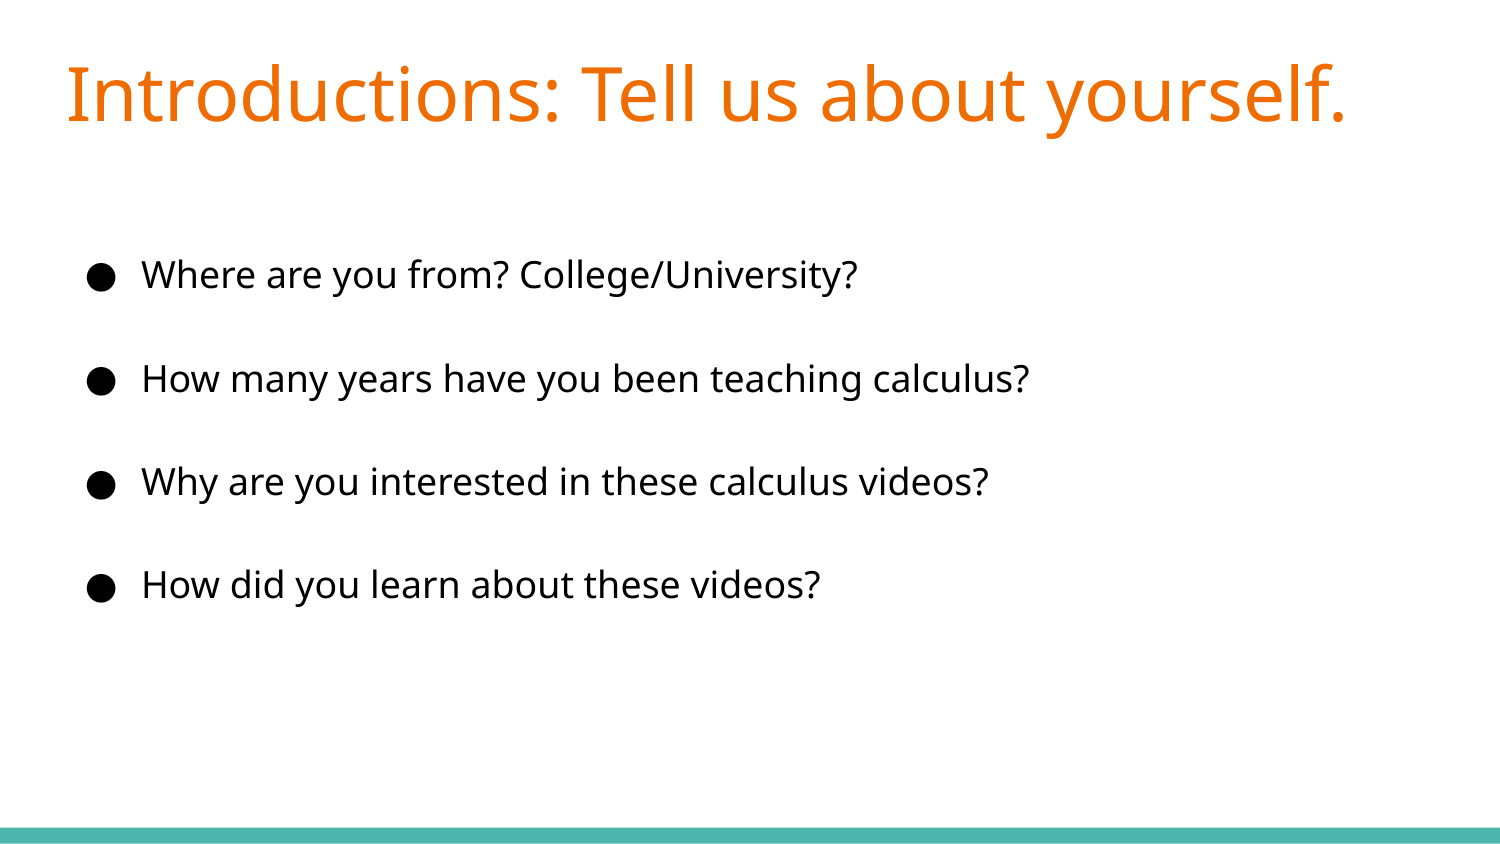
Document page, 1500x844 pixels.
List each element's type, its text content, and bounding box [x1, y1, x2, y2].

title Introductions: Tell us about yourself. [51, 31, 1449, 148]
list Where are you from? College/University? How many years have you been teaching calculus? Why are you interested in these calculus videos? How did you learn about these videos? [51, 151, 1470, 693]
